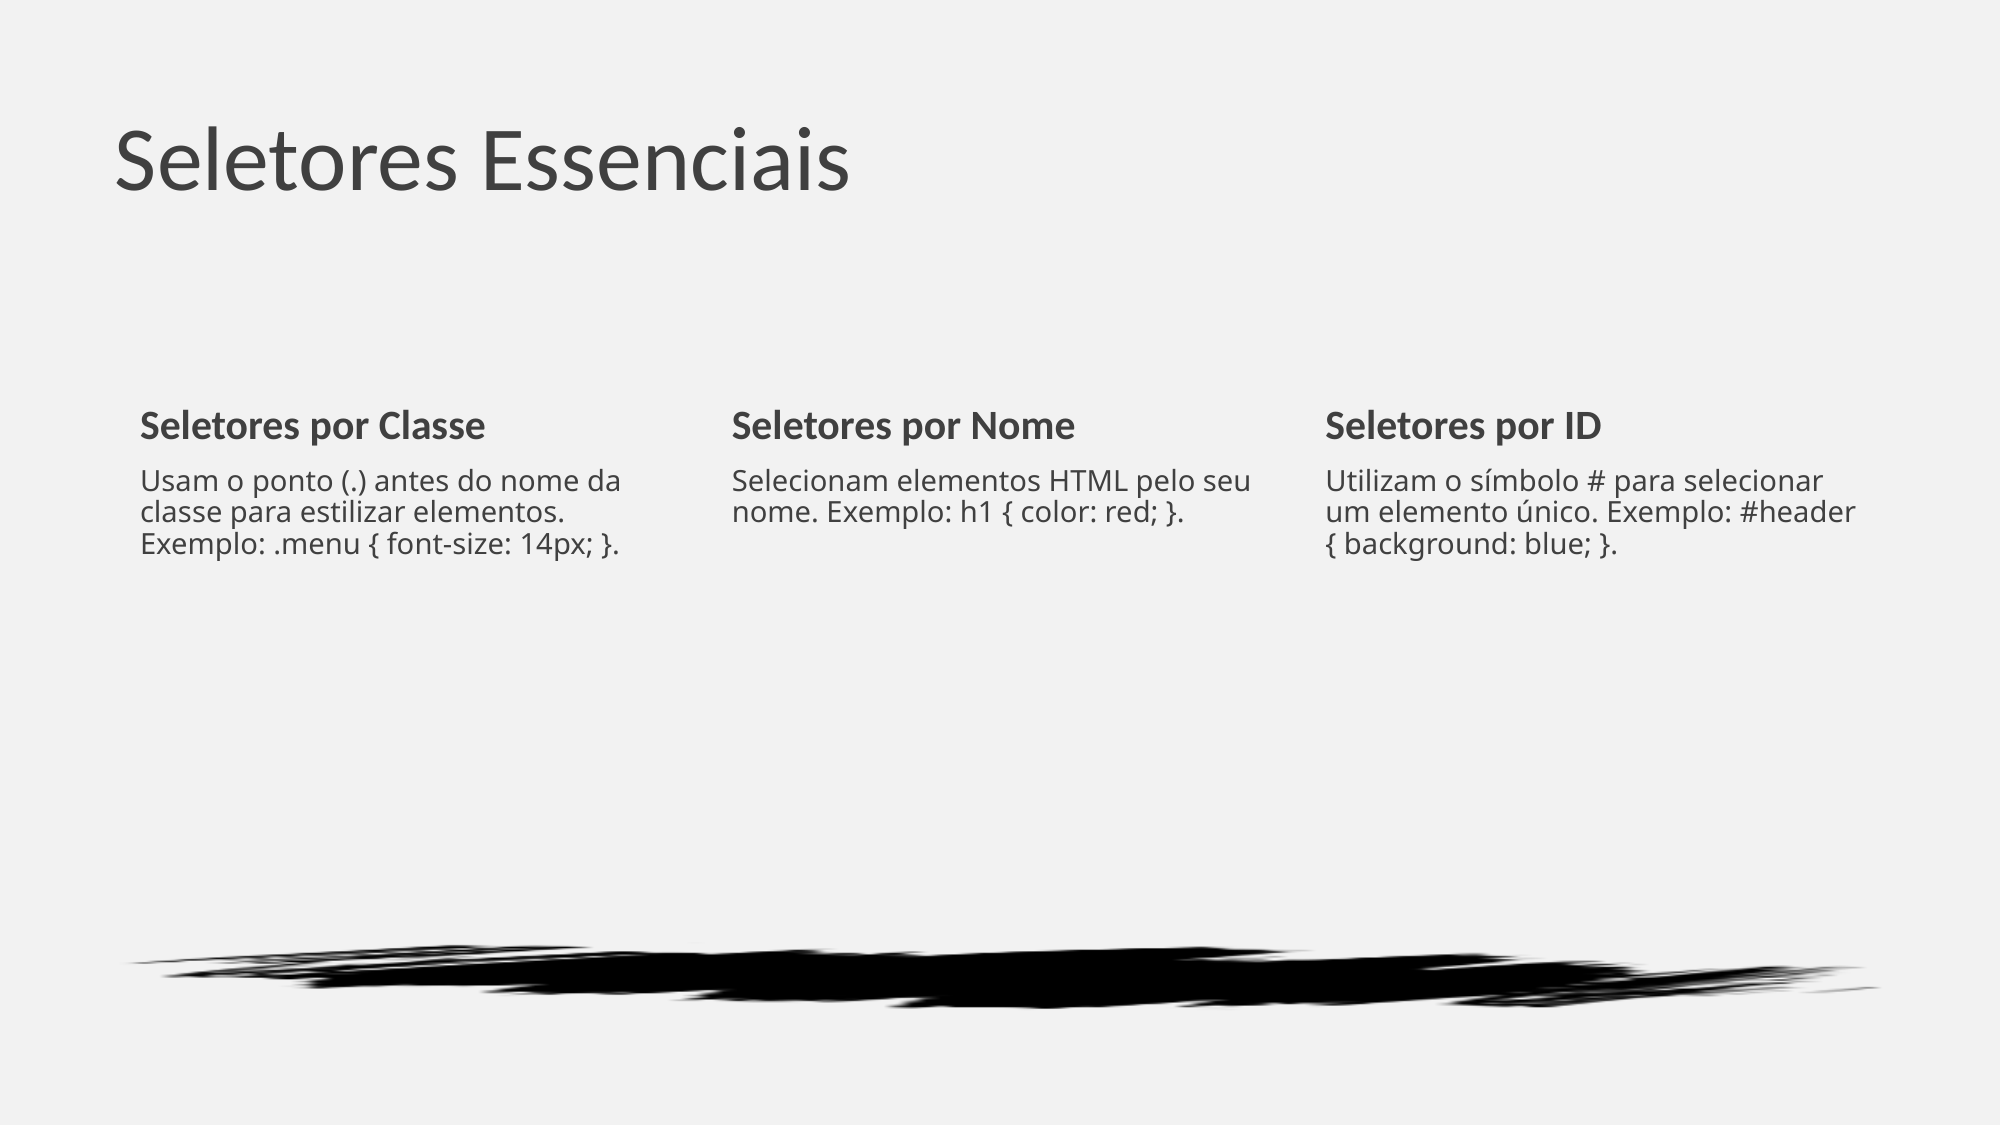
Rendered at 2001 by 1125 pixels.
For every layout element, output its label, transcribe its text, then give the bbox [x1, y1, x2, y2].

title Seletores Essenciais [99, 59, 1900, 262]
list Usam o ponto (.) antes do nome da classe para estilizar elementos. Exemplo: .menu { font-size: 14px; }. [125, 458, 692, 596]
picture [99, 933, 1900, 1023]
list Selecionam elementos HTML pelo seu nome. Exemplo: h1 { color: red; }. [716, 458, 1284, 596]
list Utilizam o símbolo # para selecionar um elemento único. Exemplo: #header { background: blue; }. [1310, 458, 1877, 596]
list Seletores por Classe [125, 358, 692, 456]
list Seletores por Nome [716, 358, 1284, 456]
list Seletores por ID [1310, 358, 1877, 456]
